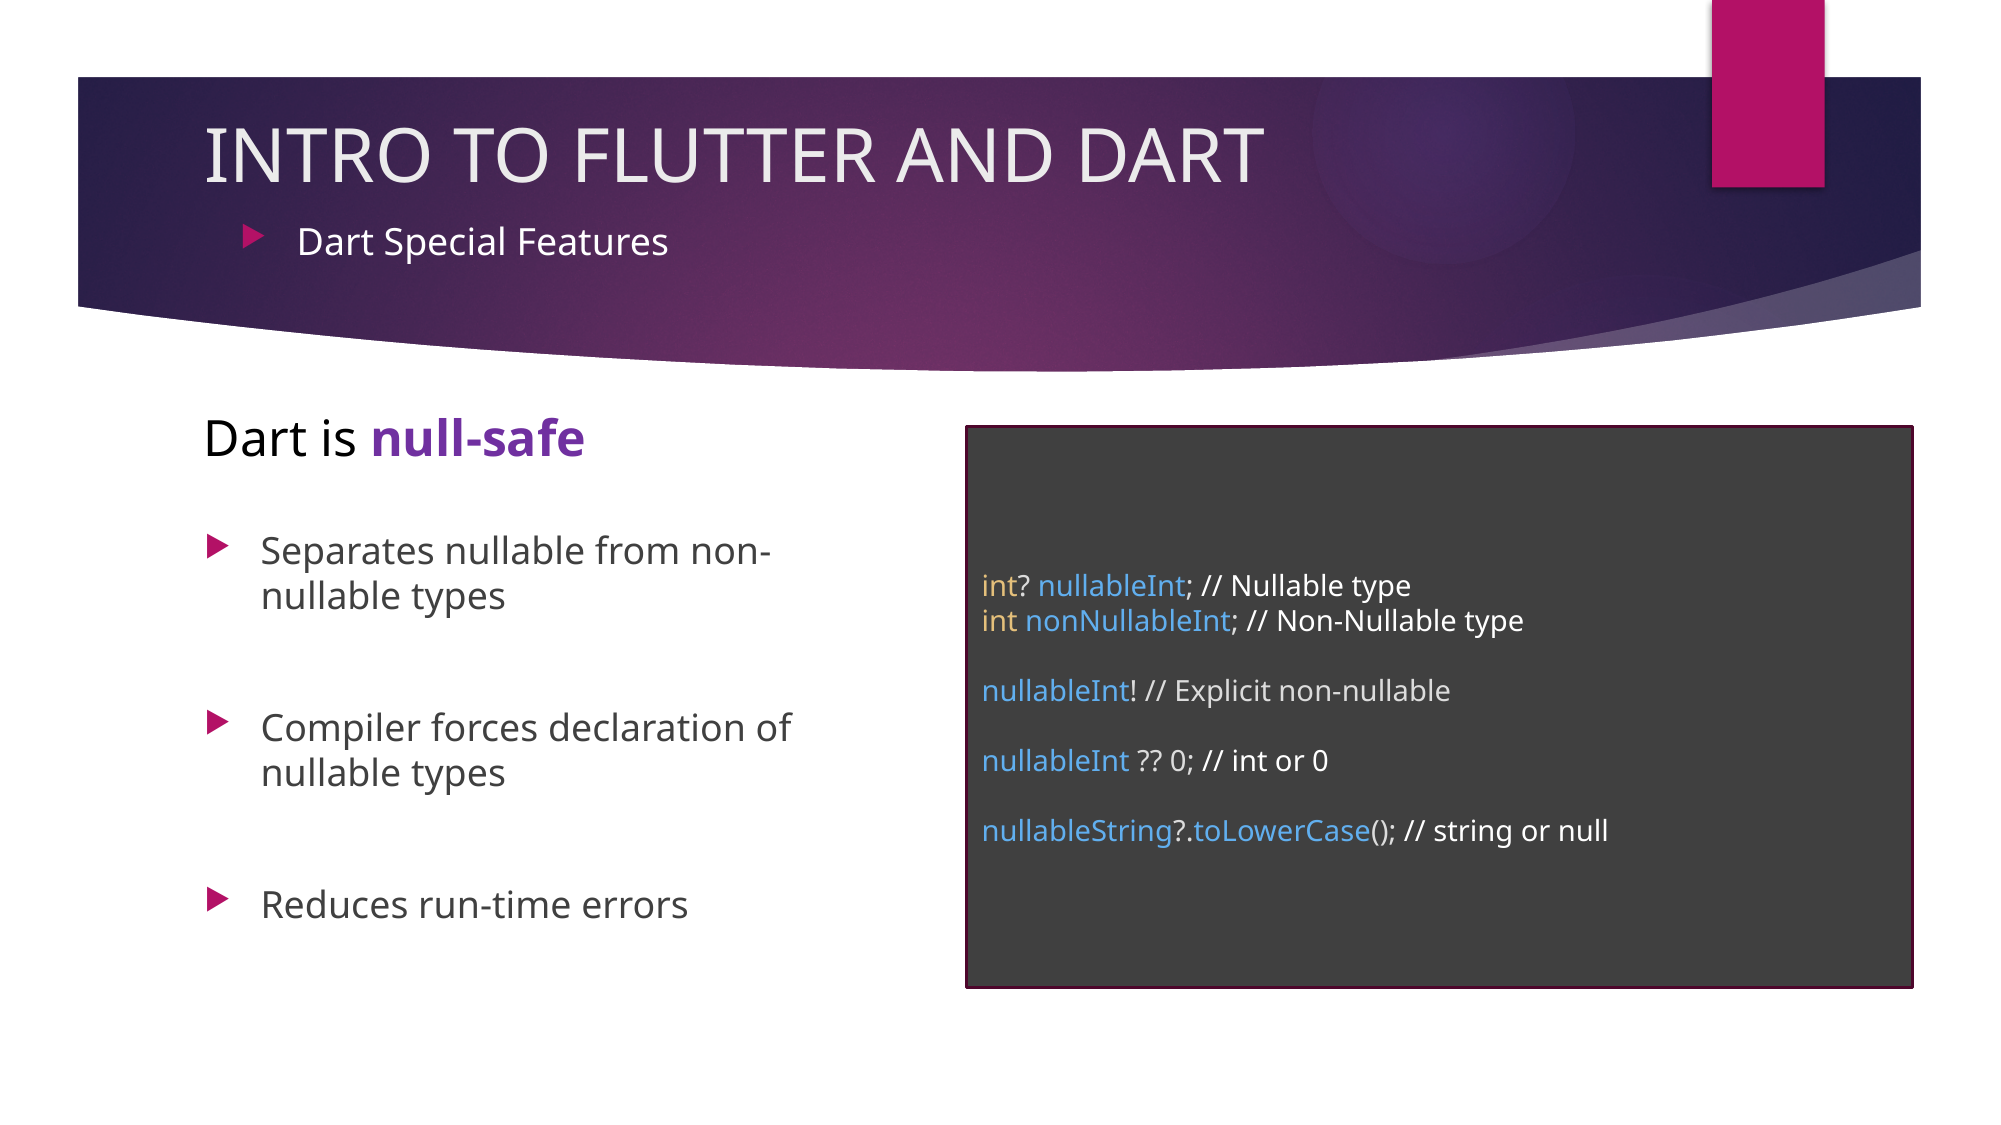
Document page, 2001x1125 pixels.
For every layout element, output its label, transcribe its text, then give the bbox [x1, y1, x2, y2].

text_box int? nullableInt; // Nullable type int nonNullableInt; // Non-Nullable type nullableInt! // Explicit non-nullable nullableInt ?? 0; // int or 0 nullableString?.toLowerCase(); // string or null [965, 425, 1914, 989]
title INTRO TO FLUTTER AND DART [189, 94, 1627, 211]
text_box Dart Special Features [225, 210, 1674, 352]
text_box Dart is null-safe [189, 398, 728, 474]
list Separates nullable from non-nullable types Compiler forces declaration of nullable types Reduces run-time errors [189, 520, 909, 988]
